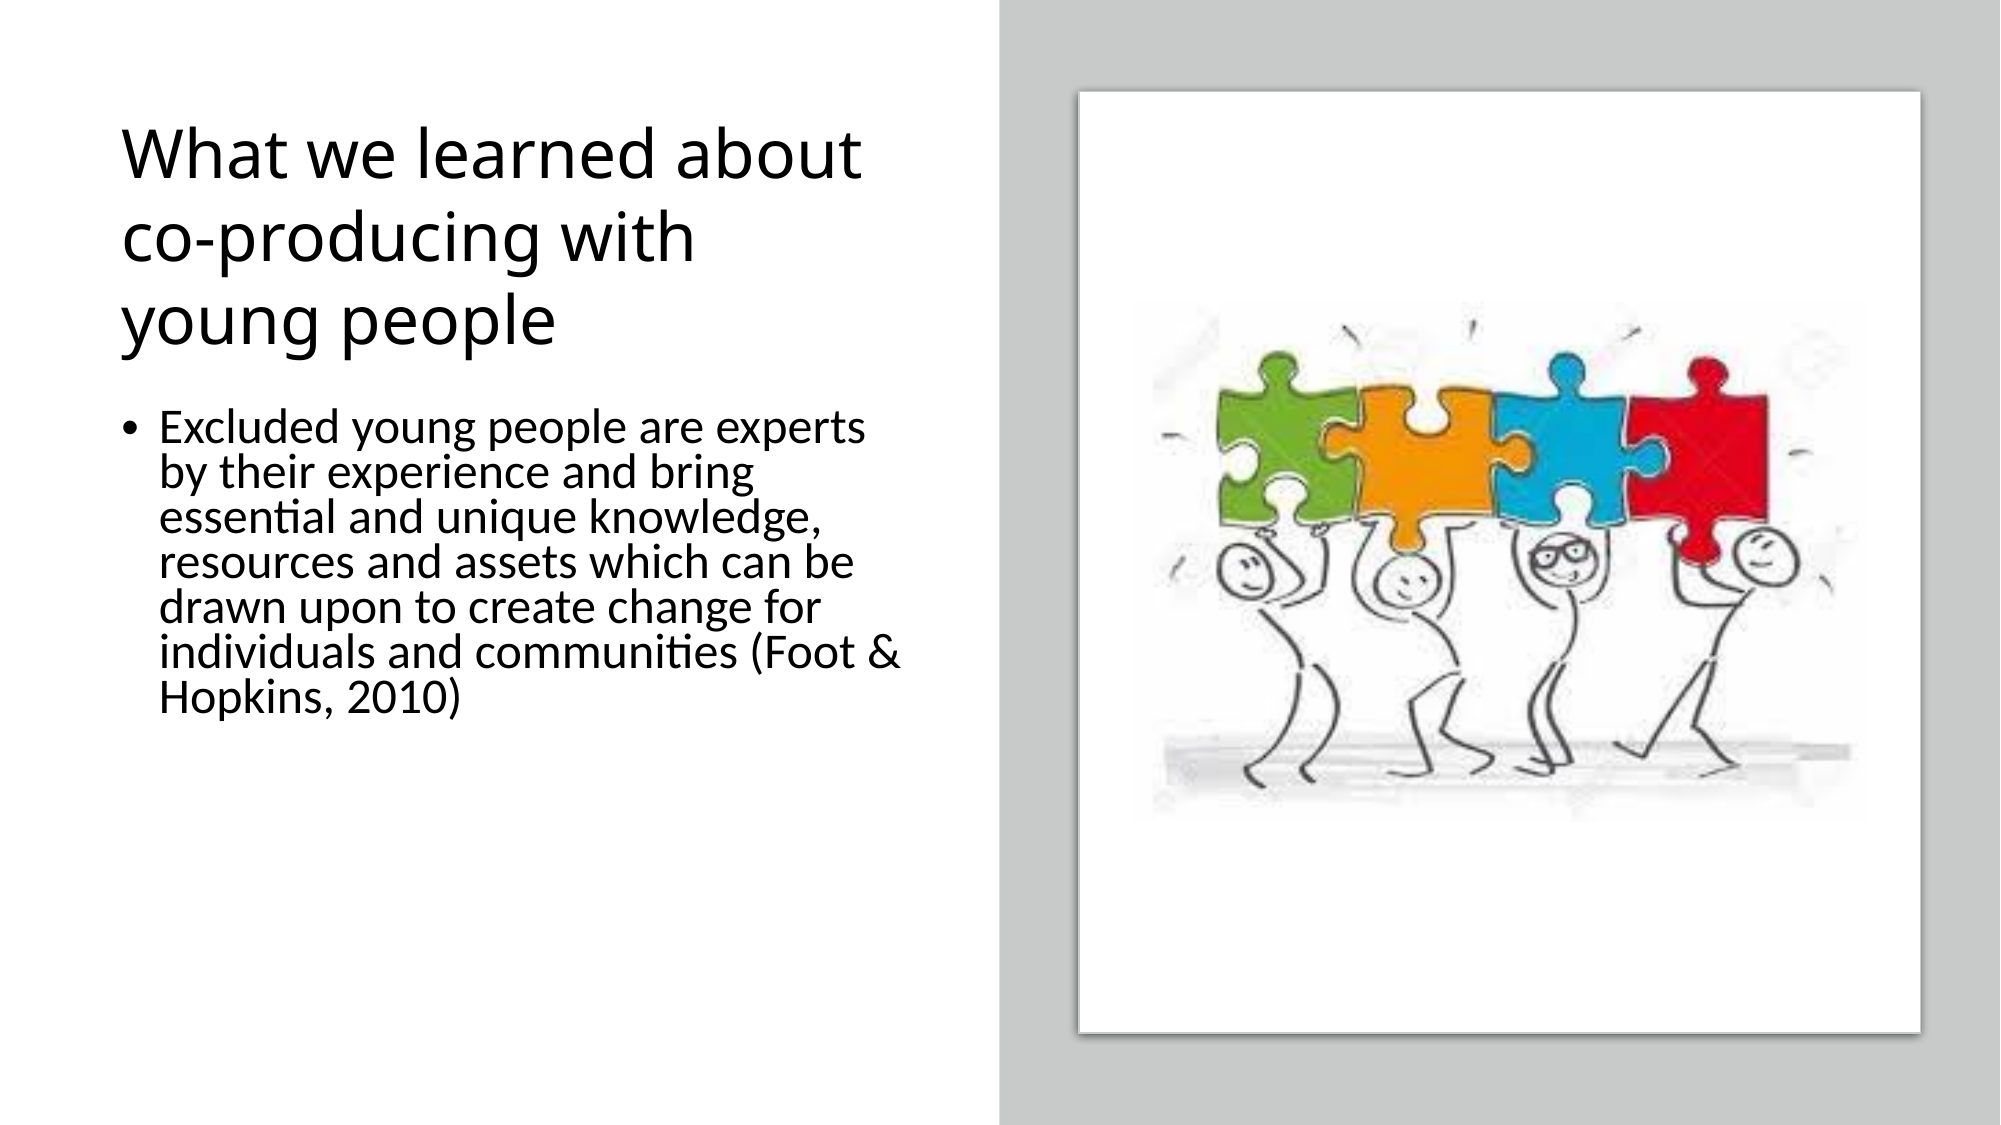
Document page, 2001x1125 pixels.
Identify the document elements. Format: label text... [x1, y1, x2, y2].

text_box [998, 0, 2000, 1125]
list Excluded young people are experts by their experience and bring essential and unique knowledge, resources and assets which can be drawn upon to create change for individuals and communities (Foot & Hopkins, 2010) [106, 399, 918, 1021]
text_box [1078, 90, 1922, 1034]
title What we learned about co-producing with young people [106, 103, 918, 370]
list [1132, 302, 1867, 822]
